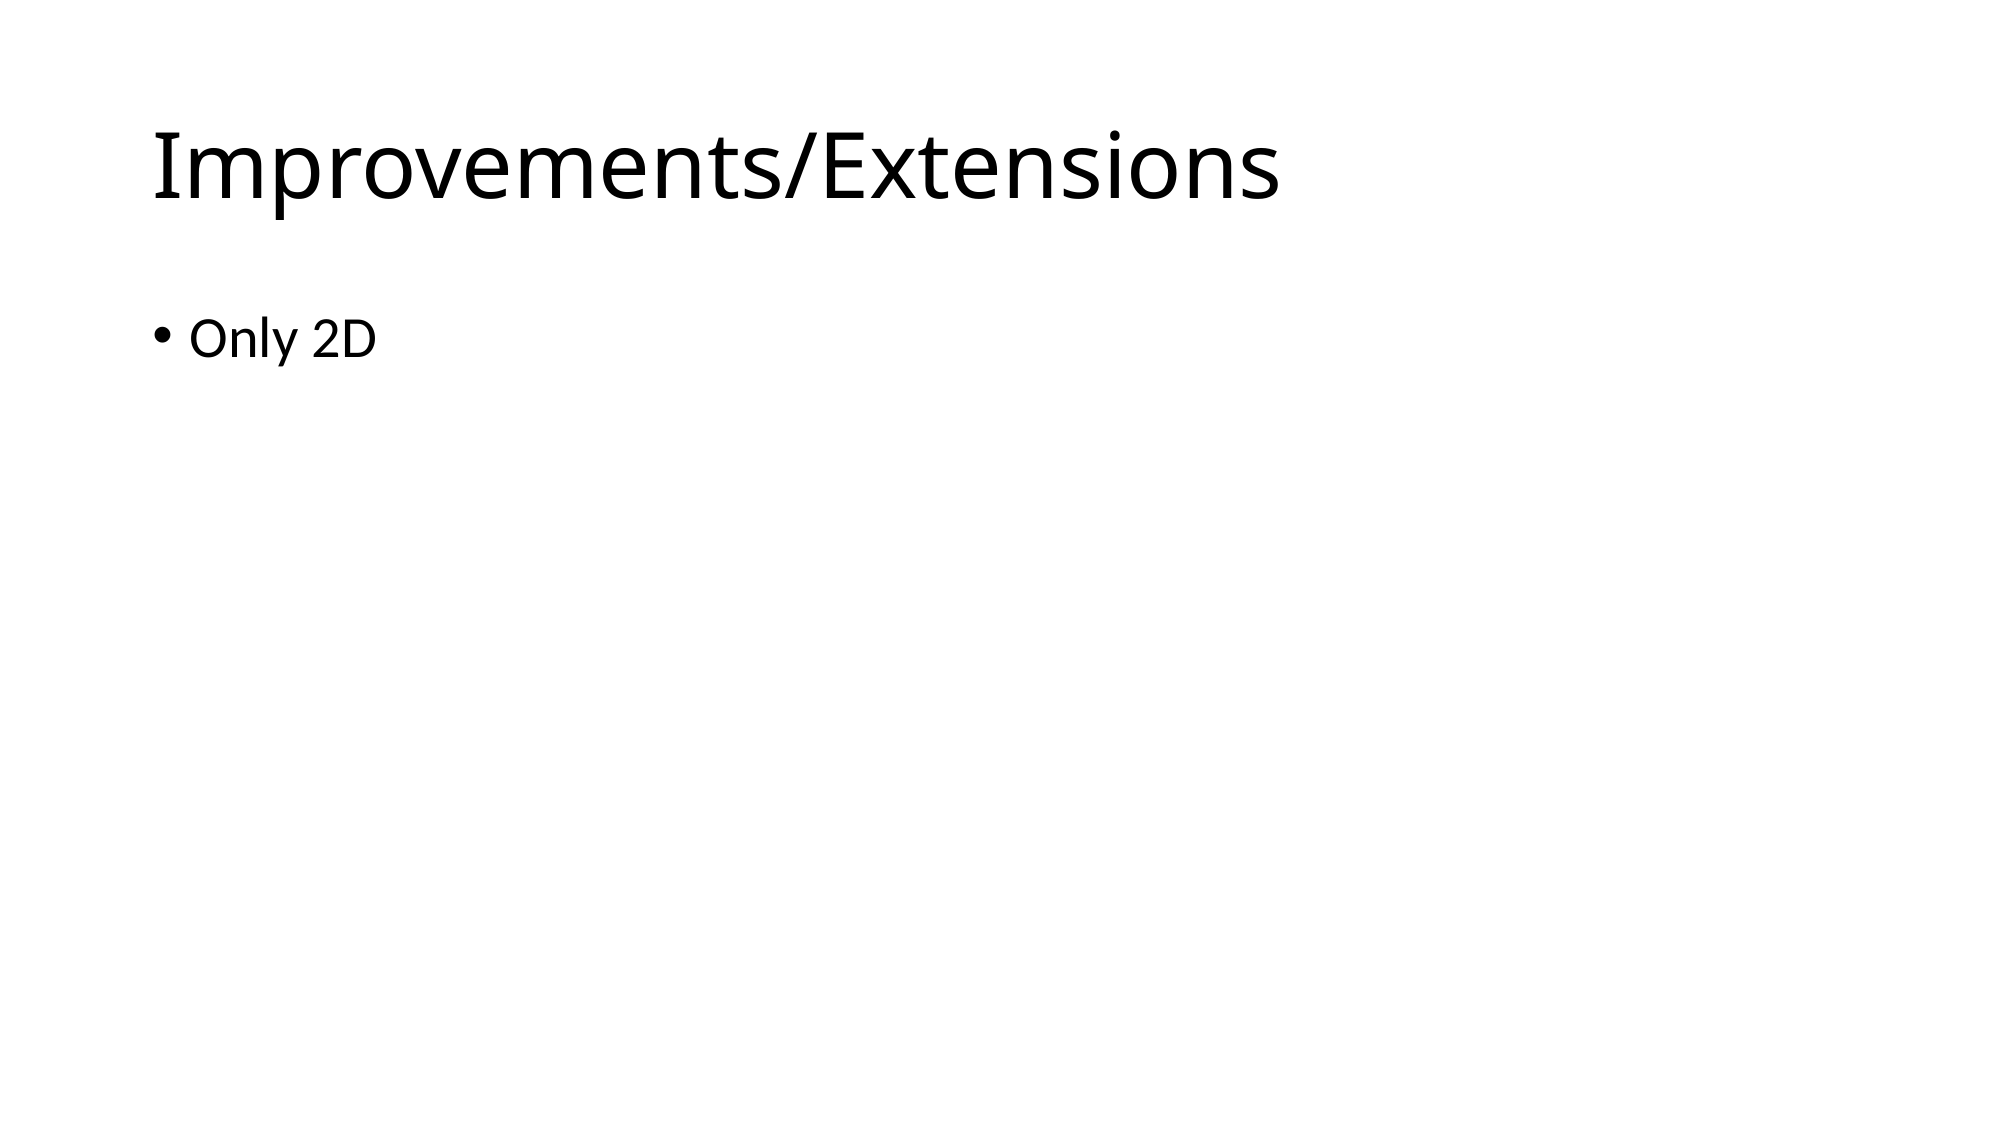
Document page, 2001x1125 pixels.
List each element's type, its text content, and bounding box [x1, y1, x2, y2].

title Improvements/Extensions [137, 59, 1863, 278]
list Only 2D [137, 299, 1863, 1014]
